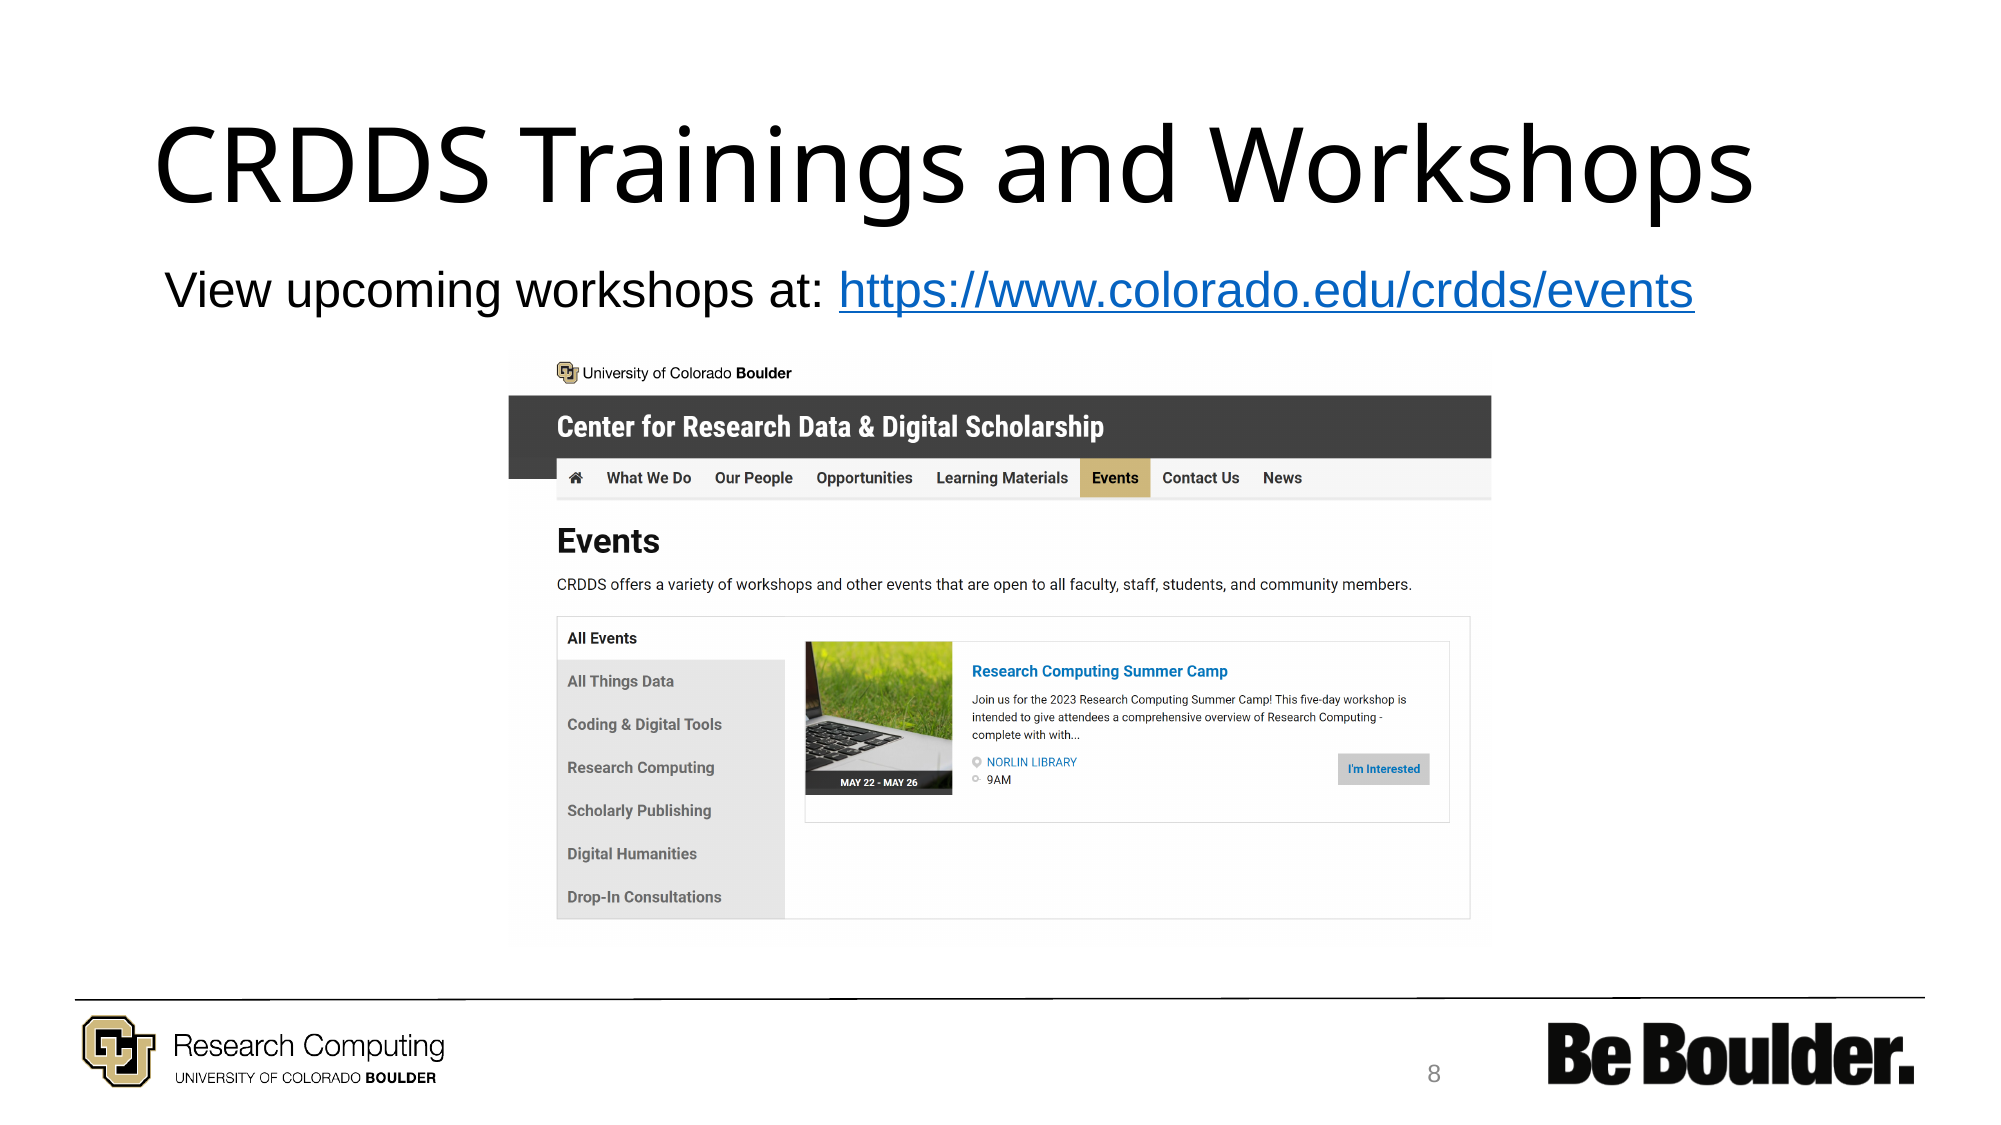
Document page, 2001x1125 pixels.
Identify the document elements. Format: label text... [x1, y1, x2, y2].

picture [1524, 1015, 1938, 1088]
title CRDDS Trainings and Workshops [137, 59, 1863, 278]
picture [81, 1015, 444, 1088]
text_box View upcoming workshops at: https://www.colorado.edu/crdds/events [149, 250, 1851, 325]
slide_number 8 [1412, 1042, 1525, 1103]
picture [508, 350, 1492, 947]
